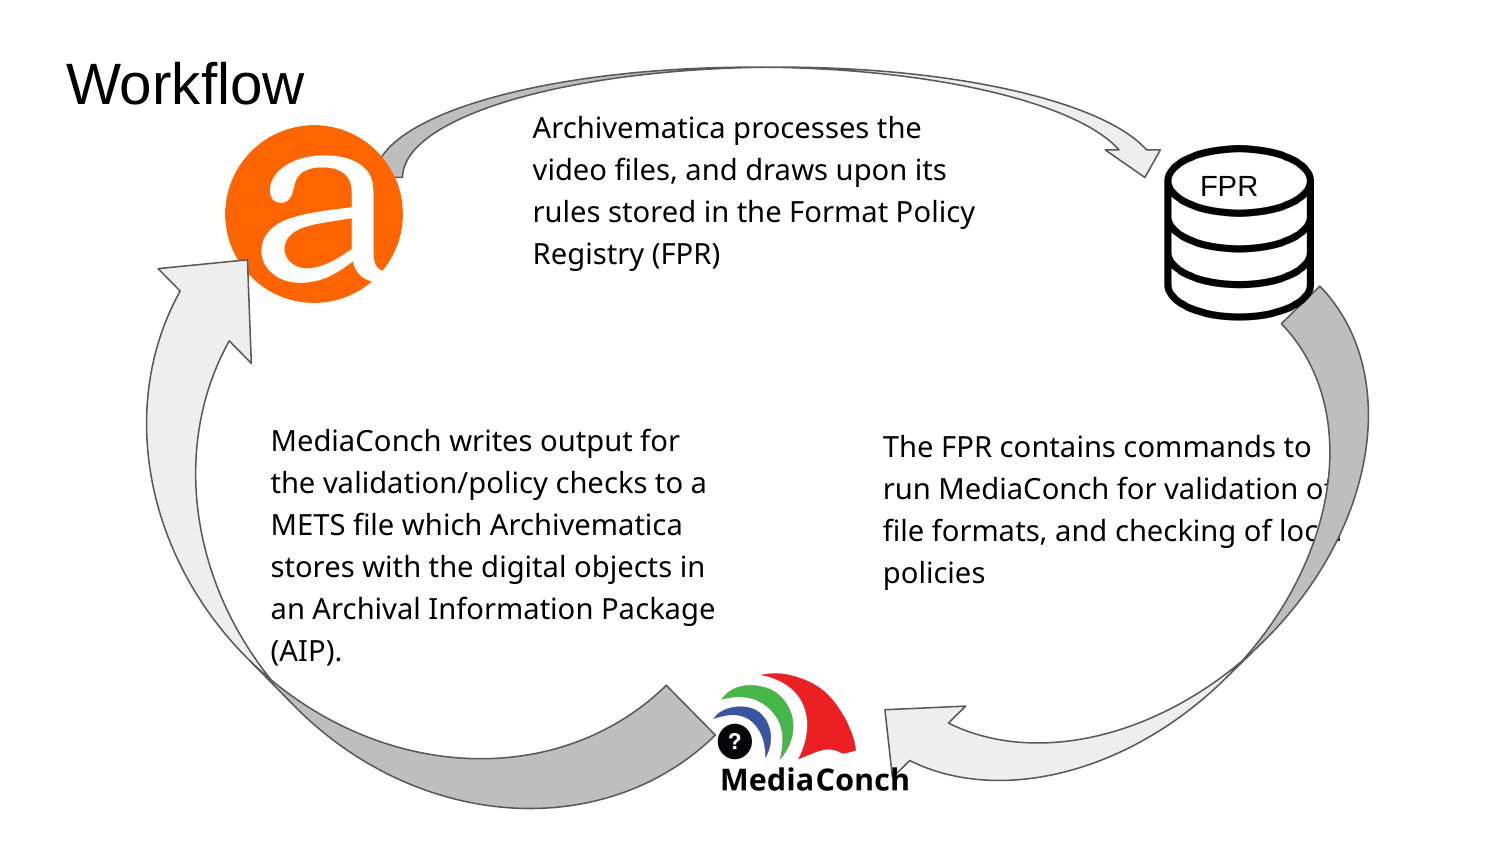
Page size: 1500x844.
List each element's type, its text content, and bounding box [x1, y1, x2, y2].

text_box [407, 67, 1146, 178]
picture [224, 124, 403, 303]
text_box Archivematica processes the video files, and draws upon its rules stored in the Format Policy Registry (FPR) [517, 88, 1010, 284]
title Workflow [51, 31, 1449, 126]
picture [1150, 145, 1329, 324]
picture [700, 658, 928, 809]
text_box MediaConch writes output for the validation/policy checks to a METS file which Archivematica stores with the digital objects in an Archival Information Package (AIP). [255, 389, 748, 693]
text_box The FPR contains commands to run MediaConch for validation of file formats, and checking of local policies [867, 393, 1329, 618]
text_box The FPR contains commands to run MediaConch for validation of file formats, and checking of local policies [1287, 483, 1360, 618]
text_box [146, 262, 695, 809]
text_box [933, 302, 1369, 781]
